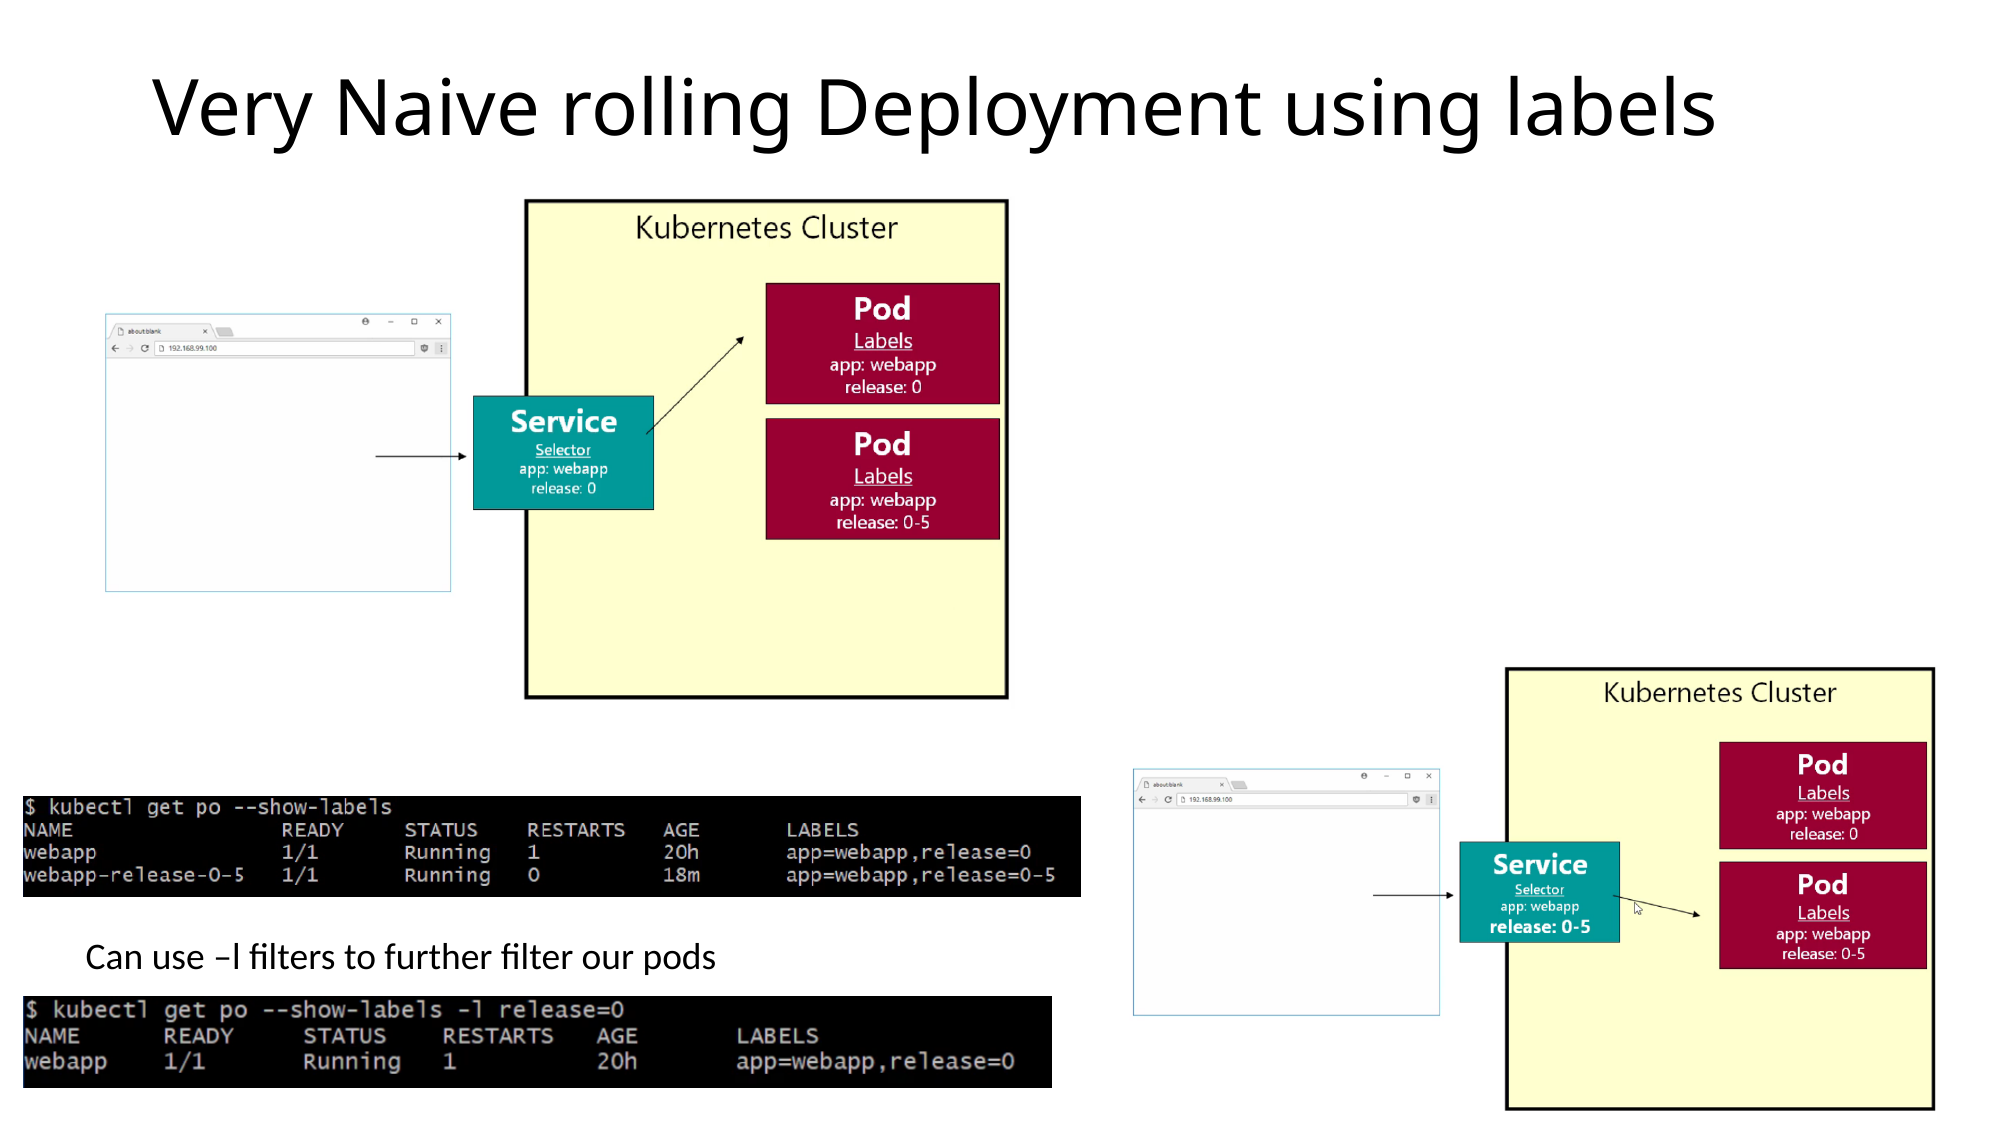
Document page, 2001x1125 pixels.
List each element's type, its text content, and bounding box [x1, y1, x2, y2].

text_box Can use –l filters to further filter our pods [70, 924, 733, 985]
title Very Naive rolling Deployment using labels [137, 59, 1853, 161]
picture [87, 147, 1027, 709]
picture [1115, 643, 1950, 1125]
picture [23, 796, 1081, 897]
picture [23, 996, 1052, 1088]
